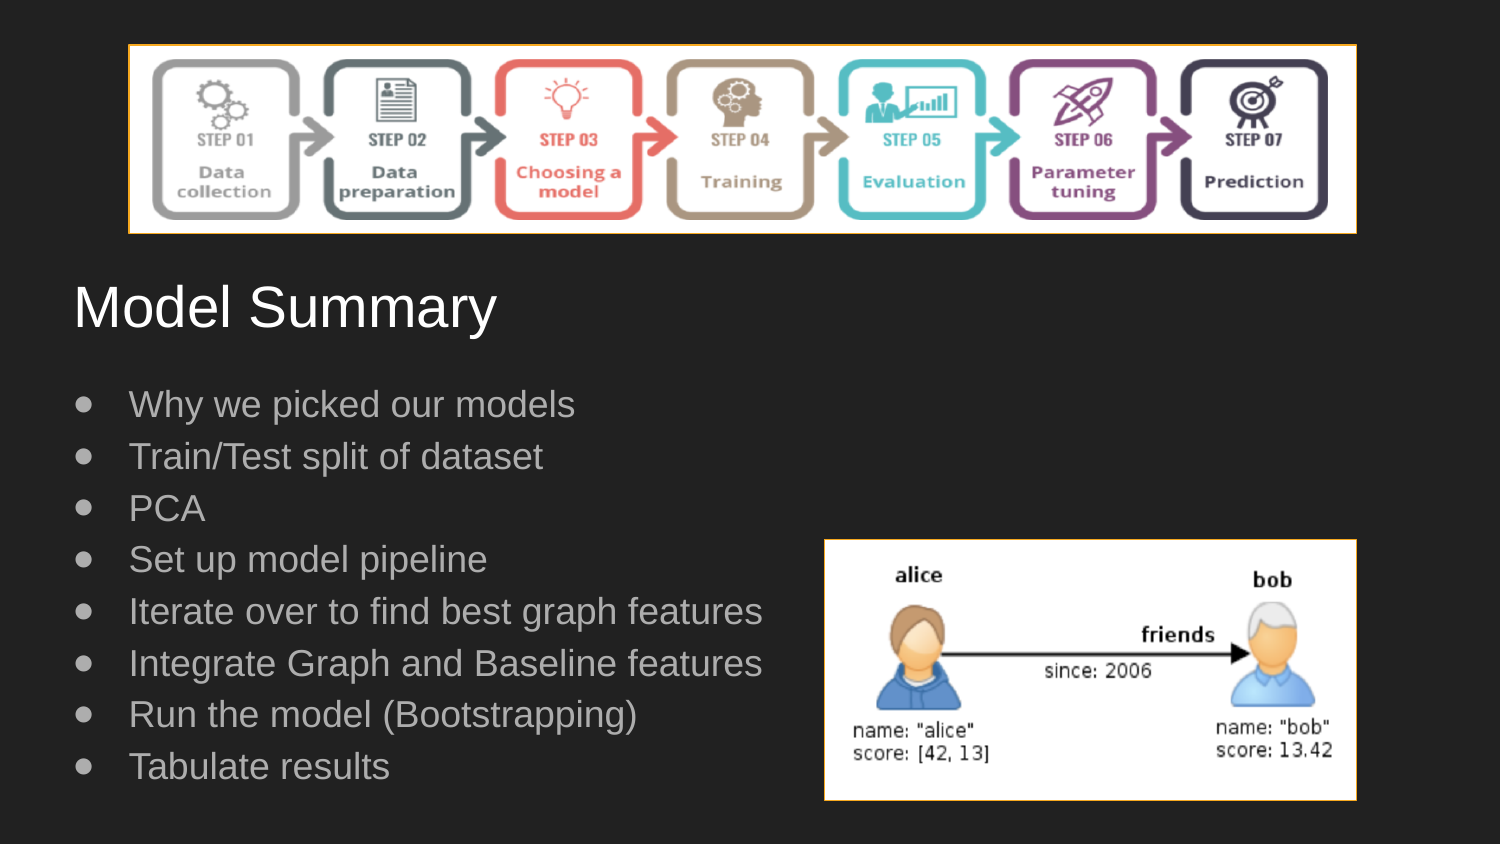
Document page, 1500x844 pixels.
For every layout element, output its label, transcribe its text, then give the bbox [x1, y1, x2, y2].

title Model Summary [58, 253, 1417, 348]
picture [824, 539, 1357, 800]
list Why we picked our models Train/Test split of dataset PCA Set up model pipeline Iterate over to find best graph features Integrate Graph and Baseline features Run the model (Bootstrapping) Tabulate results [38, 358, 1437, 816]
picture [129, 45, 1357, 233]
